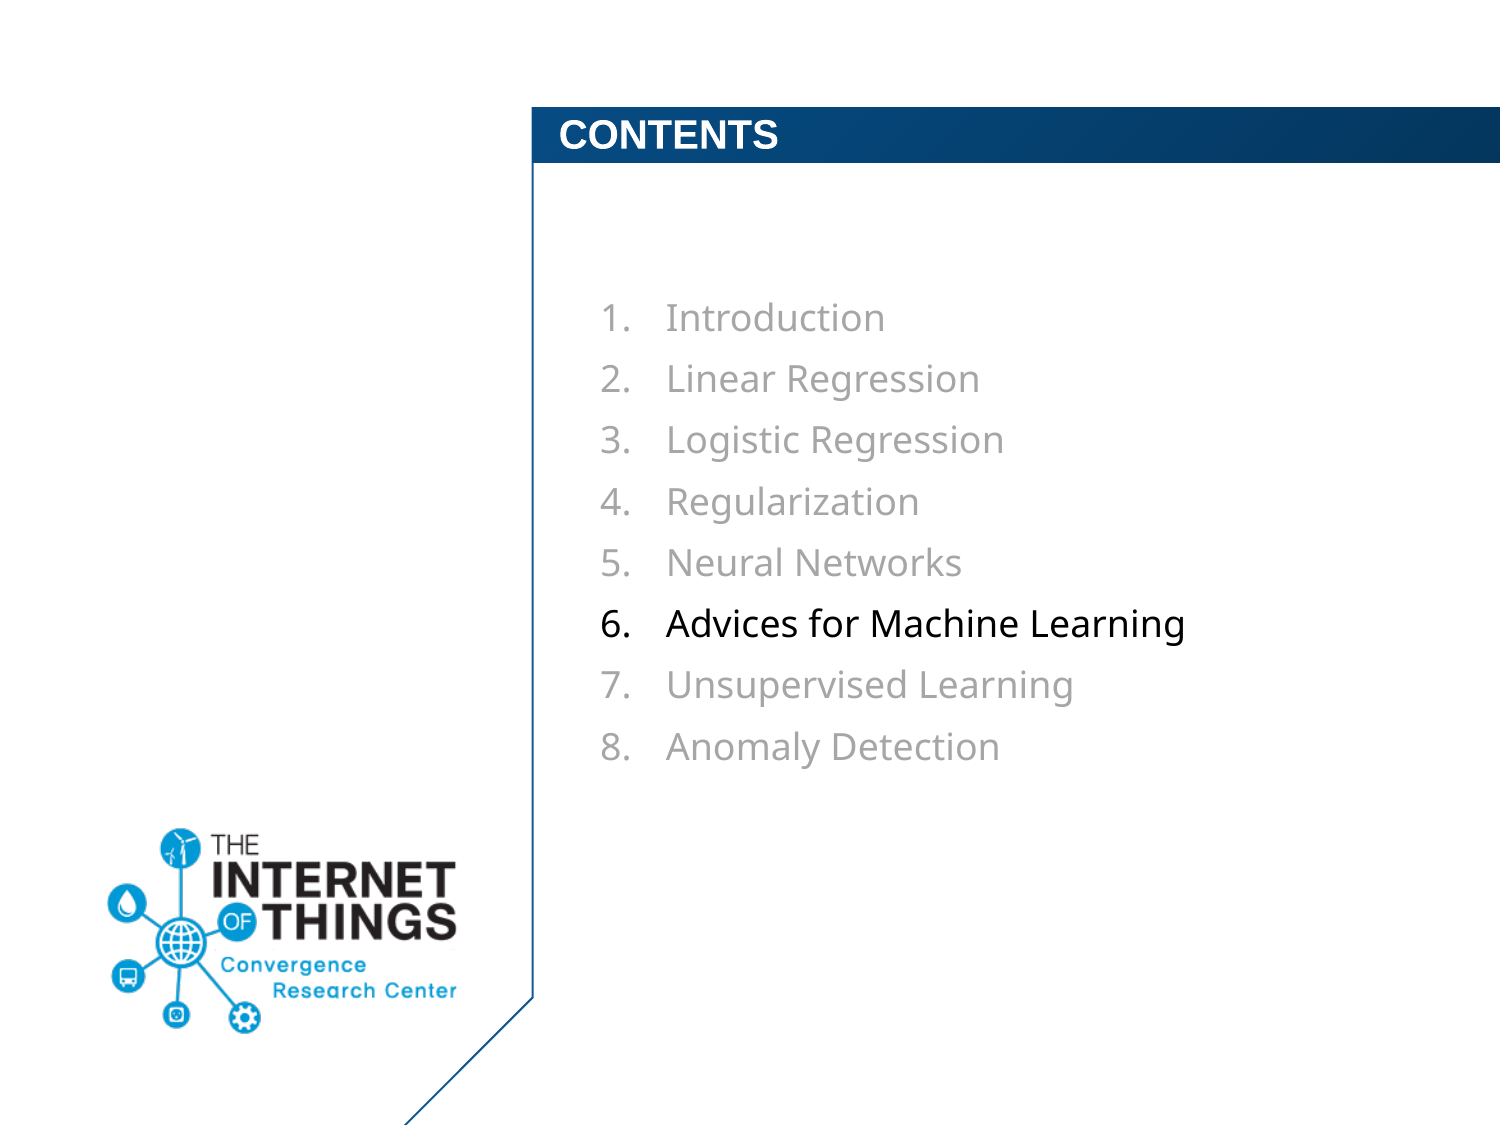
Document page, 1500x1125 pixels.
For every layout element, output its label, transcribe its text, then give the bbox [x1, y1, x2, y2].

picture [97, 826, 481, 1035]
list Introduction Linear Regression Logistic Regression Regularization Neural Networks Advices for Machine Learning Unsupervised Learning Anomaly Detection [585, 204, 1446, 863]
